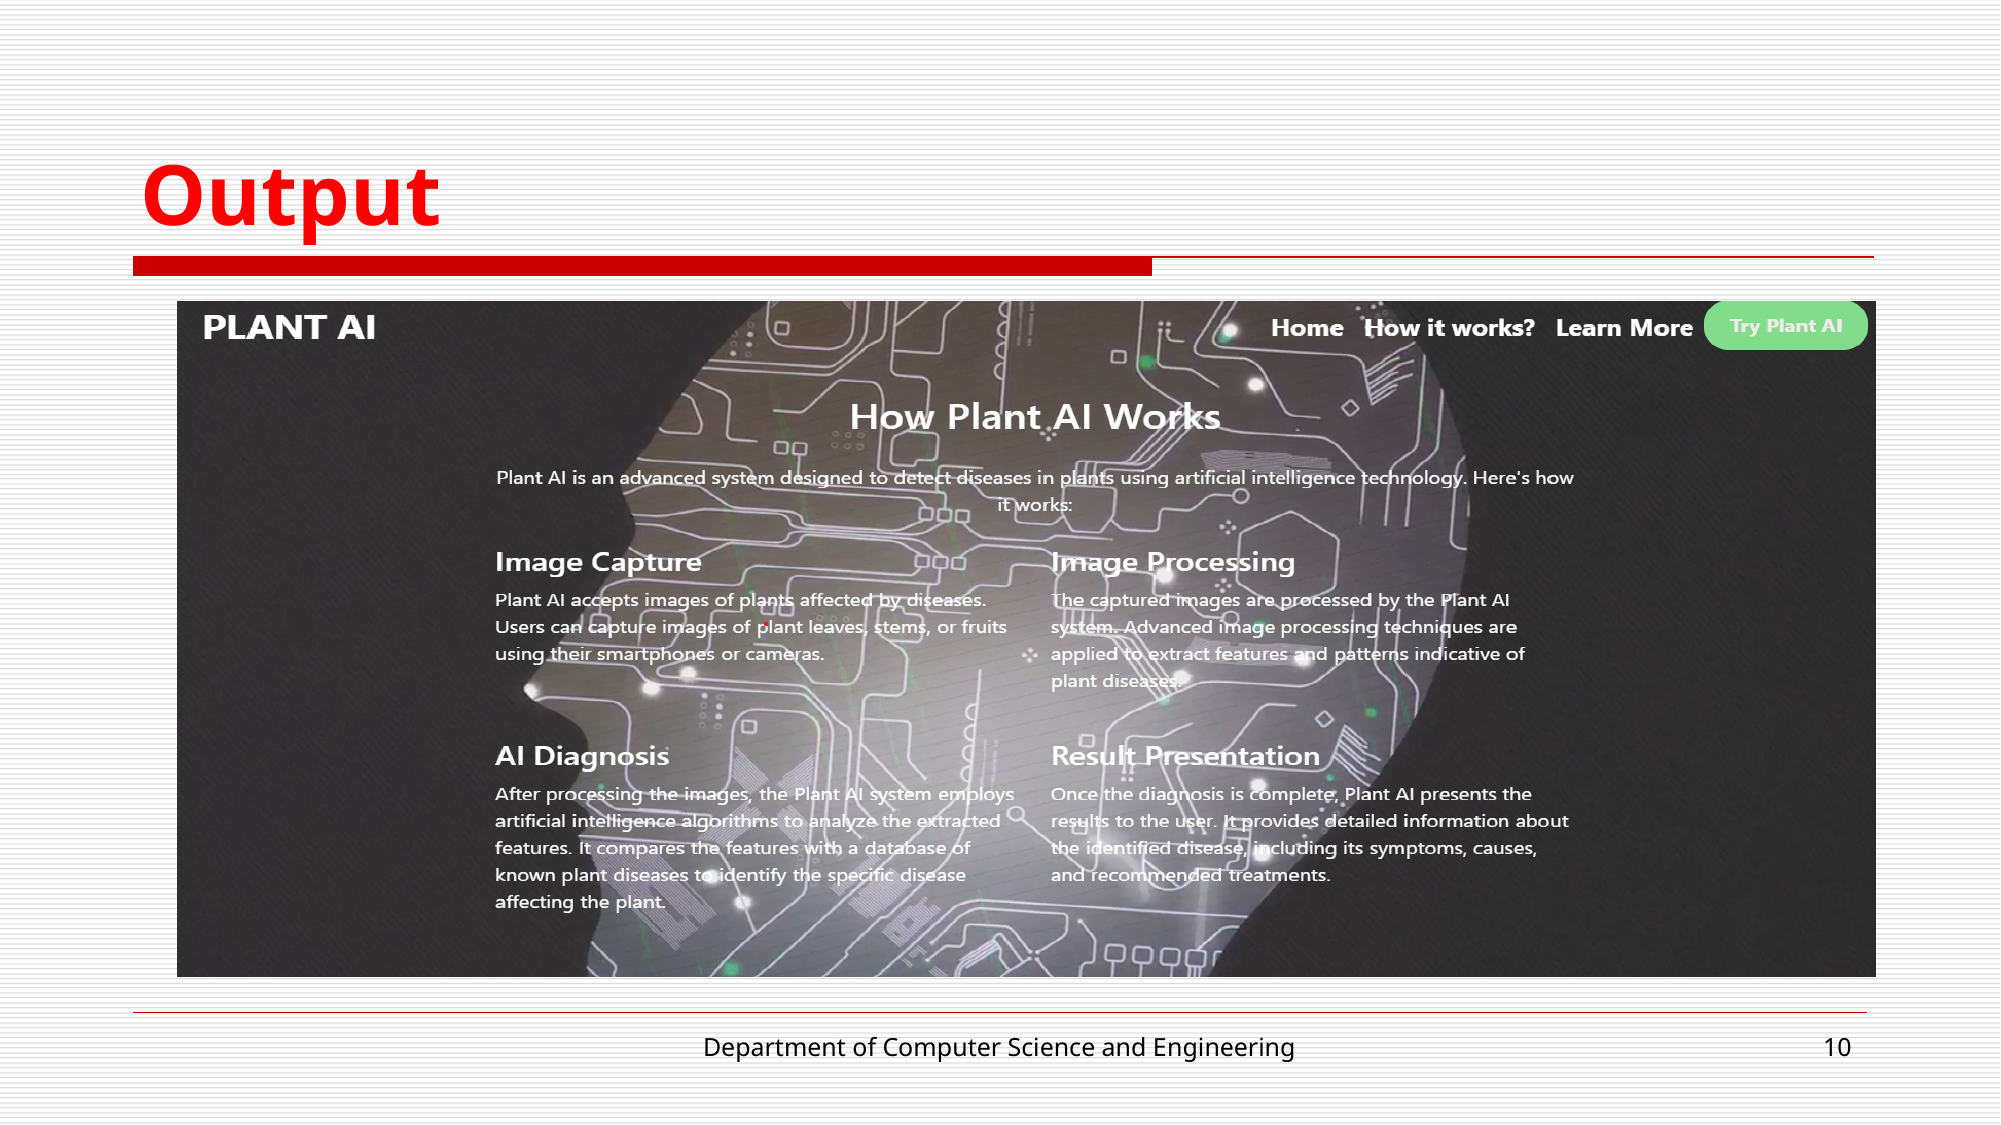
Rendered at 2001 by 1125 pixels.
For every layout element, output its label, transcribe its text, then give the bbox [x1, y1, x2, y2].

footer Department of Computer Science and Engineering [683, 1024, 1317, 1103]
title Output [125, 50, 1876, 250]
slide_number 10 [1433, 1024, 1867, 1103]
picture [0, 0, 2001, 1125]
